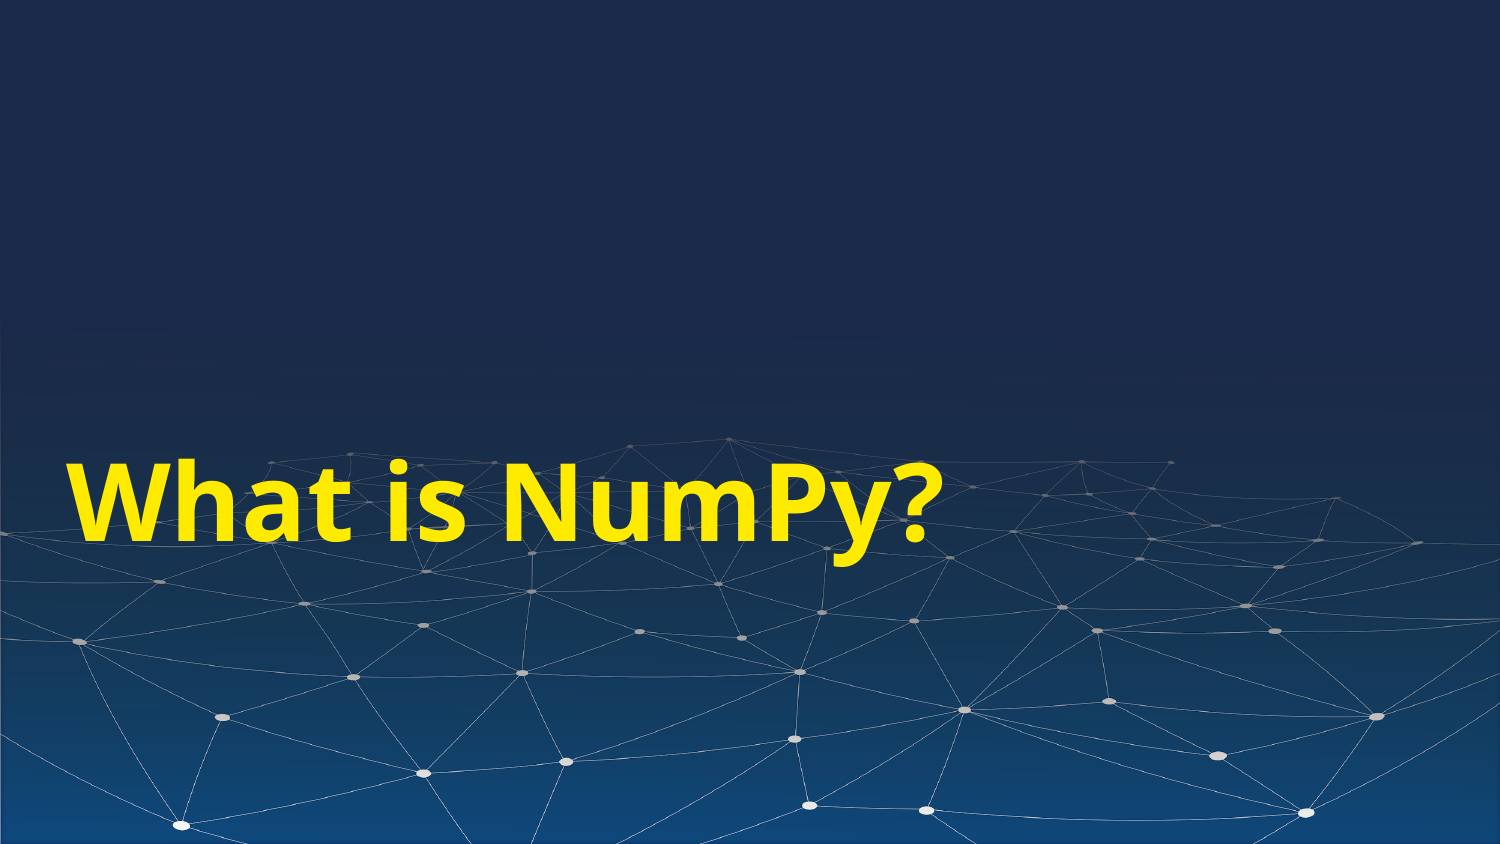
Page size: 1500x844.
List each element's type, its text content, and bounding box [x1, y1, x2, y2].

picture [0, 0, 1500, 844]
title What is NumPy? [51, 241, 1449, 579]
